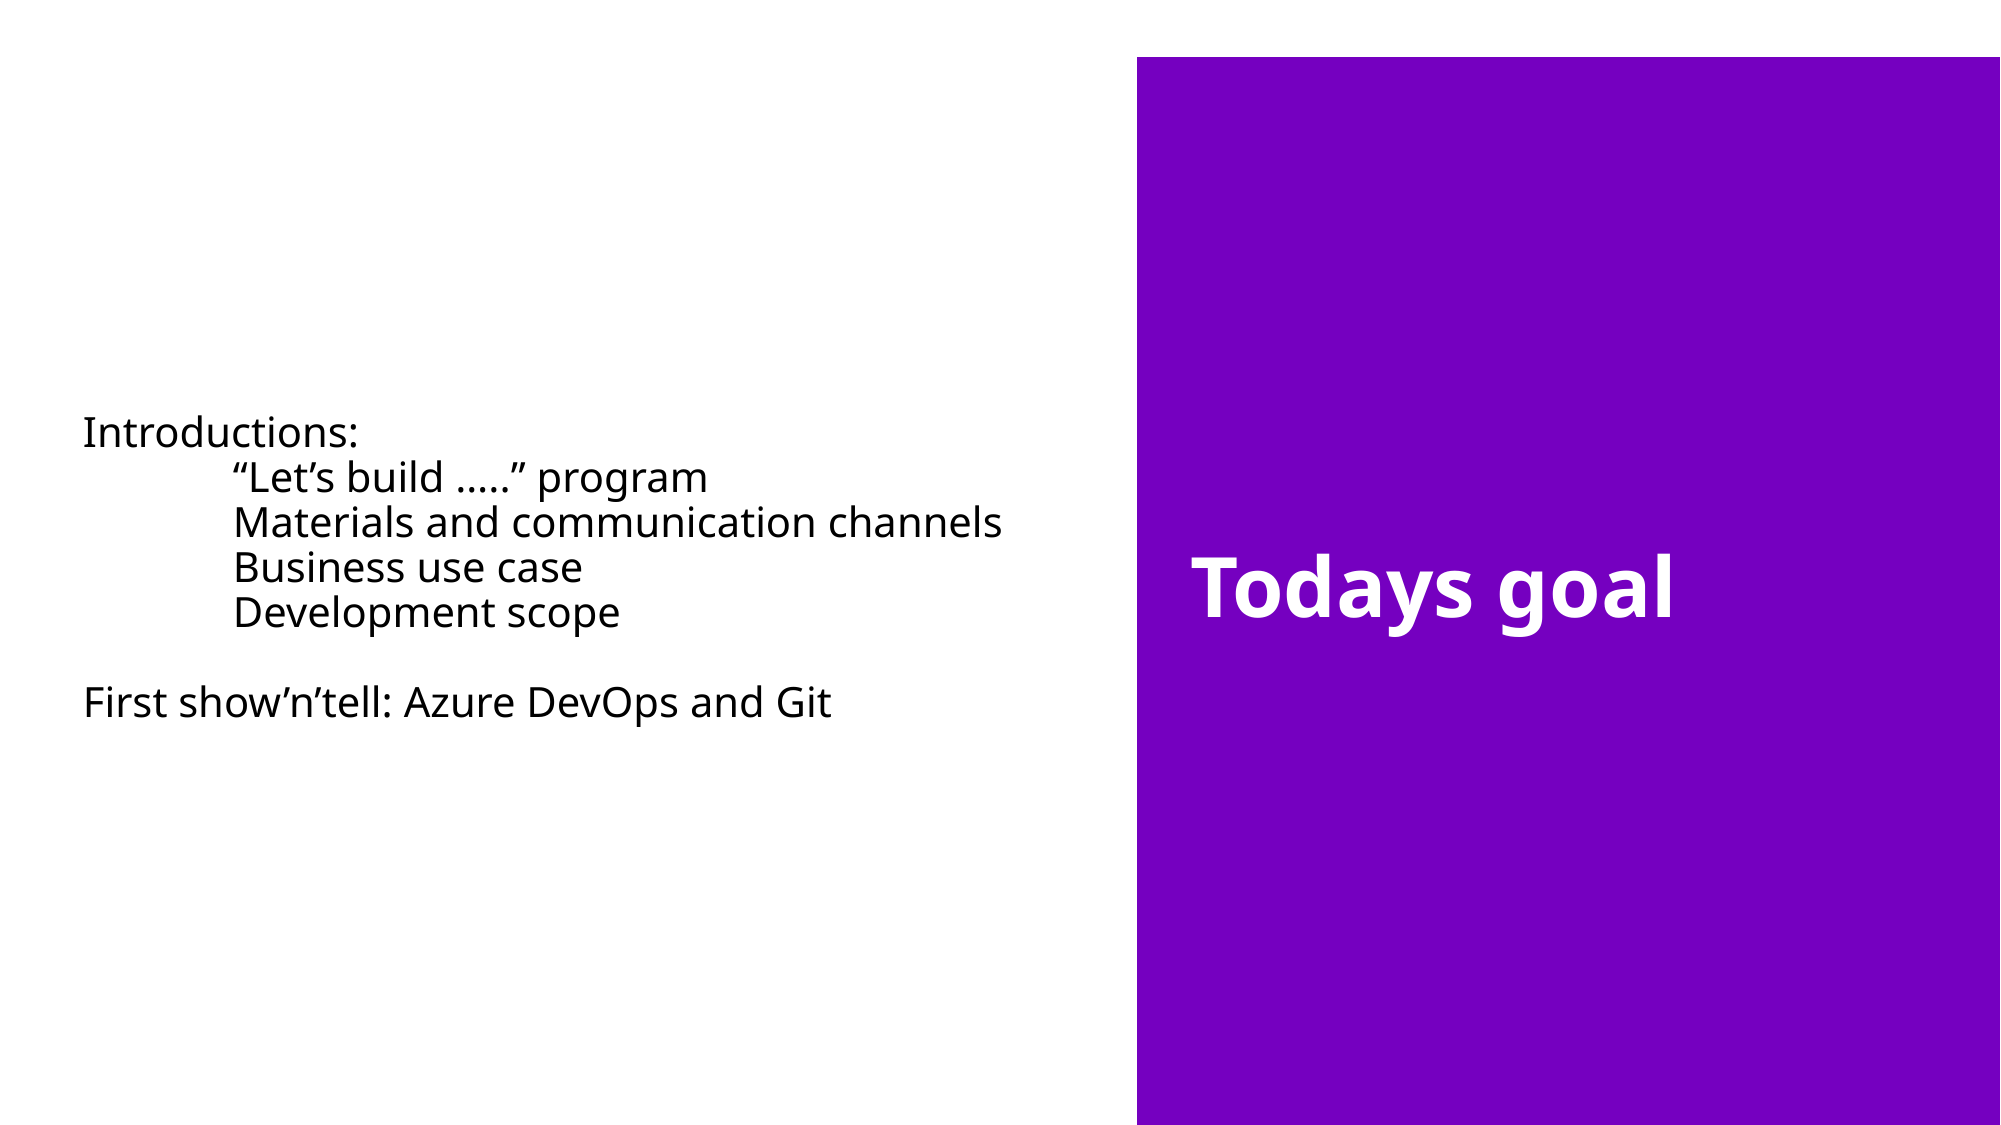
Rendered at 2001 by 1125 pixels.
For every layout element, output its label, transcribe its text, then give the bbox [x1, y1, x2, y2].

list Introductions: “Let’s build …..” program Materials and communication channels Business use case Development scope First show’n’tell: Azure DevOps and Git [67, 403, 1065, 780]
list Todays goal [1137, 57, 2000, 1125]
